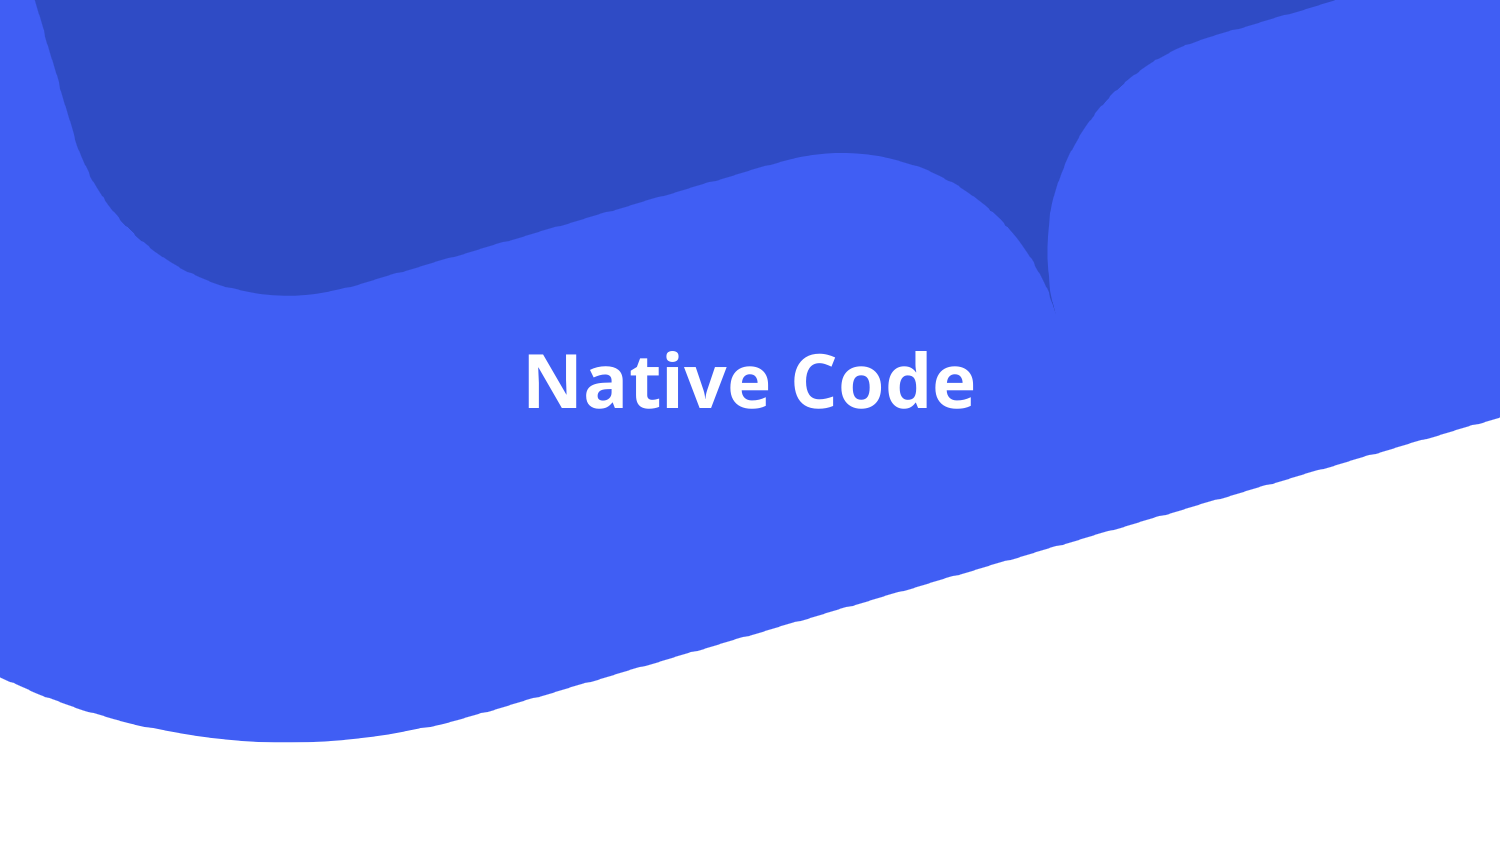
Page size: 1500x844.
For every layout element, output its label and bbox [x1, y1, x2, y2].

picture [0, 0, 1500, 759]
